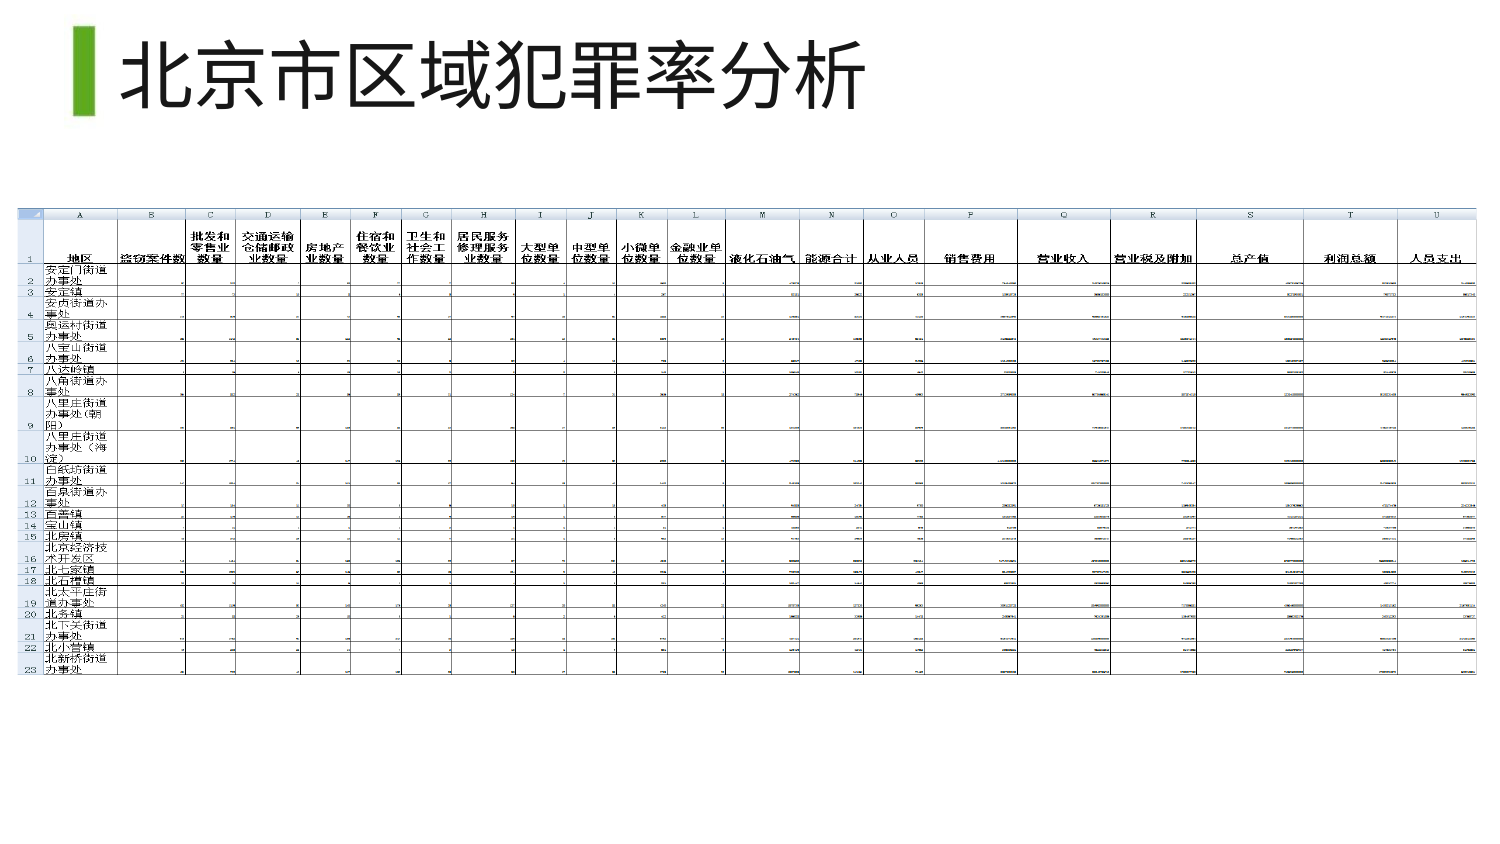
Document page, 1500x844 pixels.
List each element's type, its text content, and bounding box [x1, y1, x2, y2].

text_box [17, 208, 1477, 675]
picture [64, 14, 104, 129]
title 北京市区域犯罪率分析 [116, 26, 871, 170]
